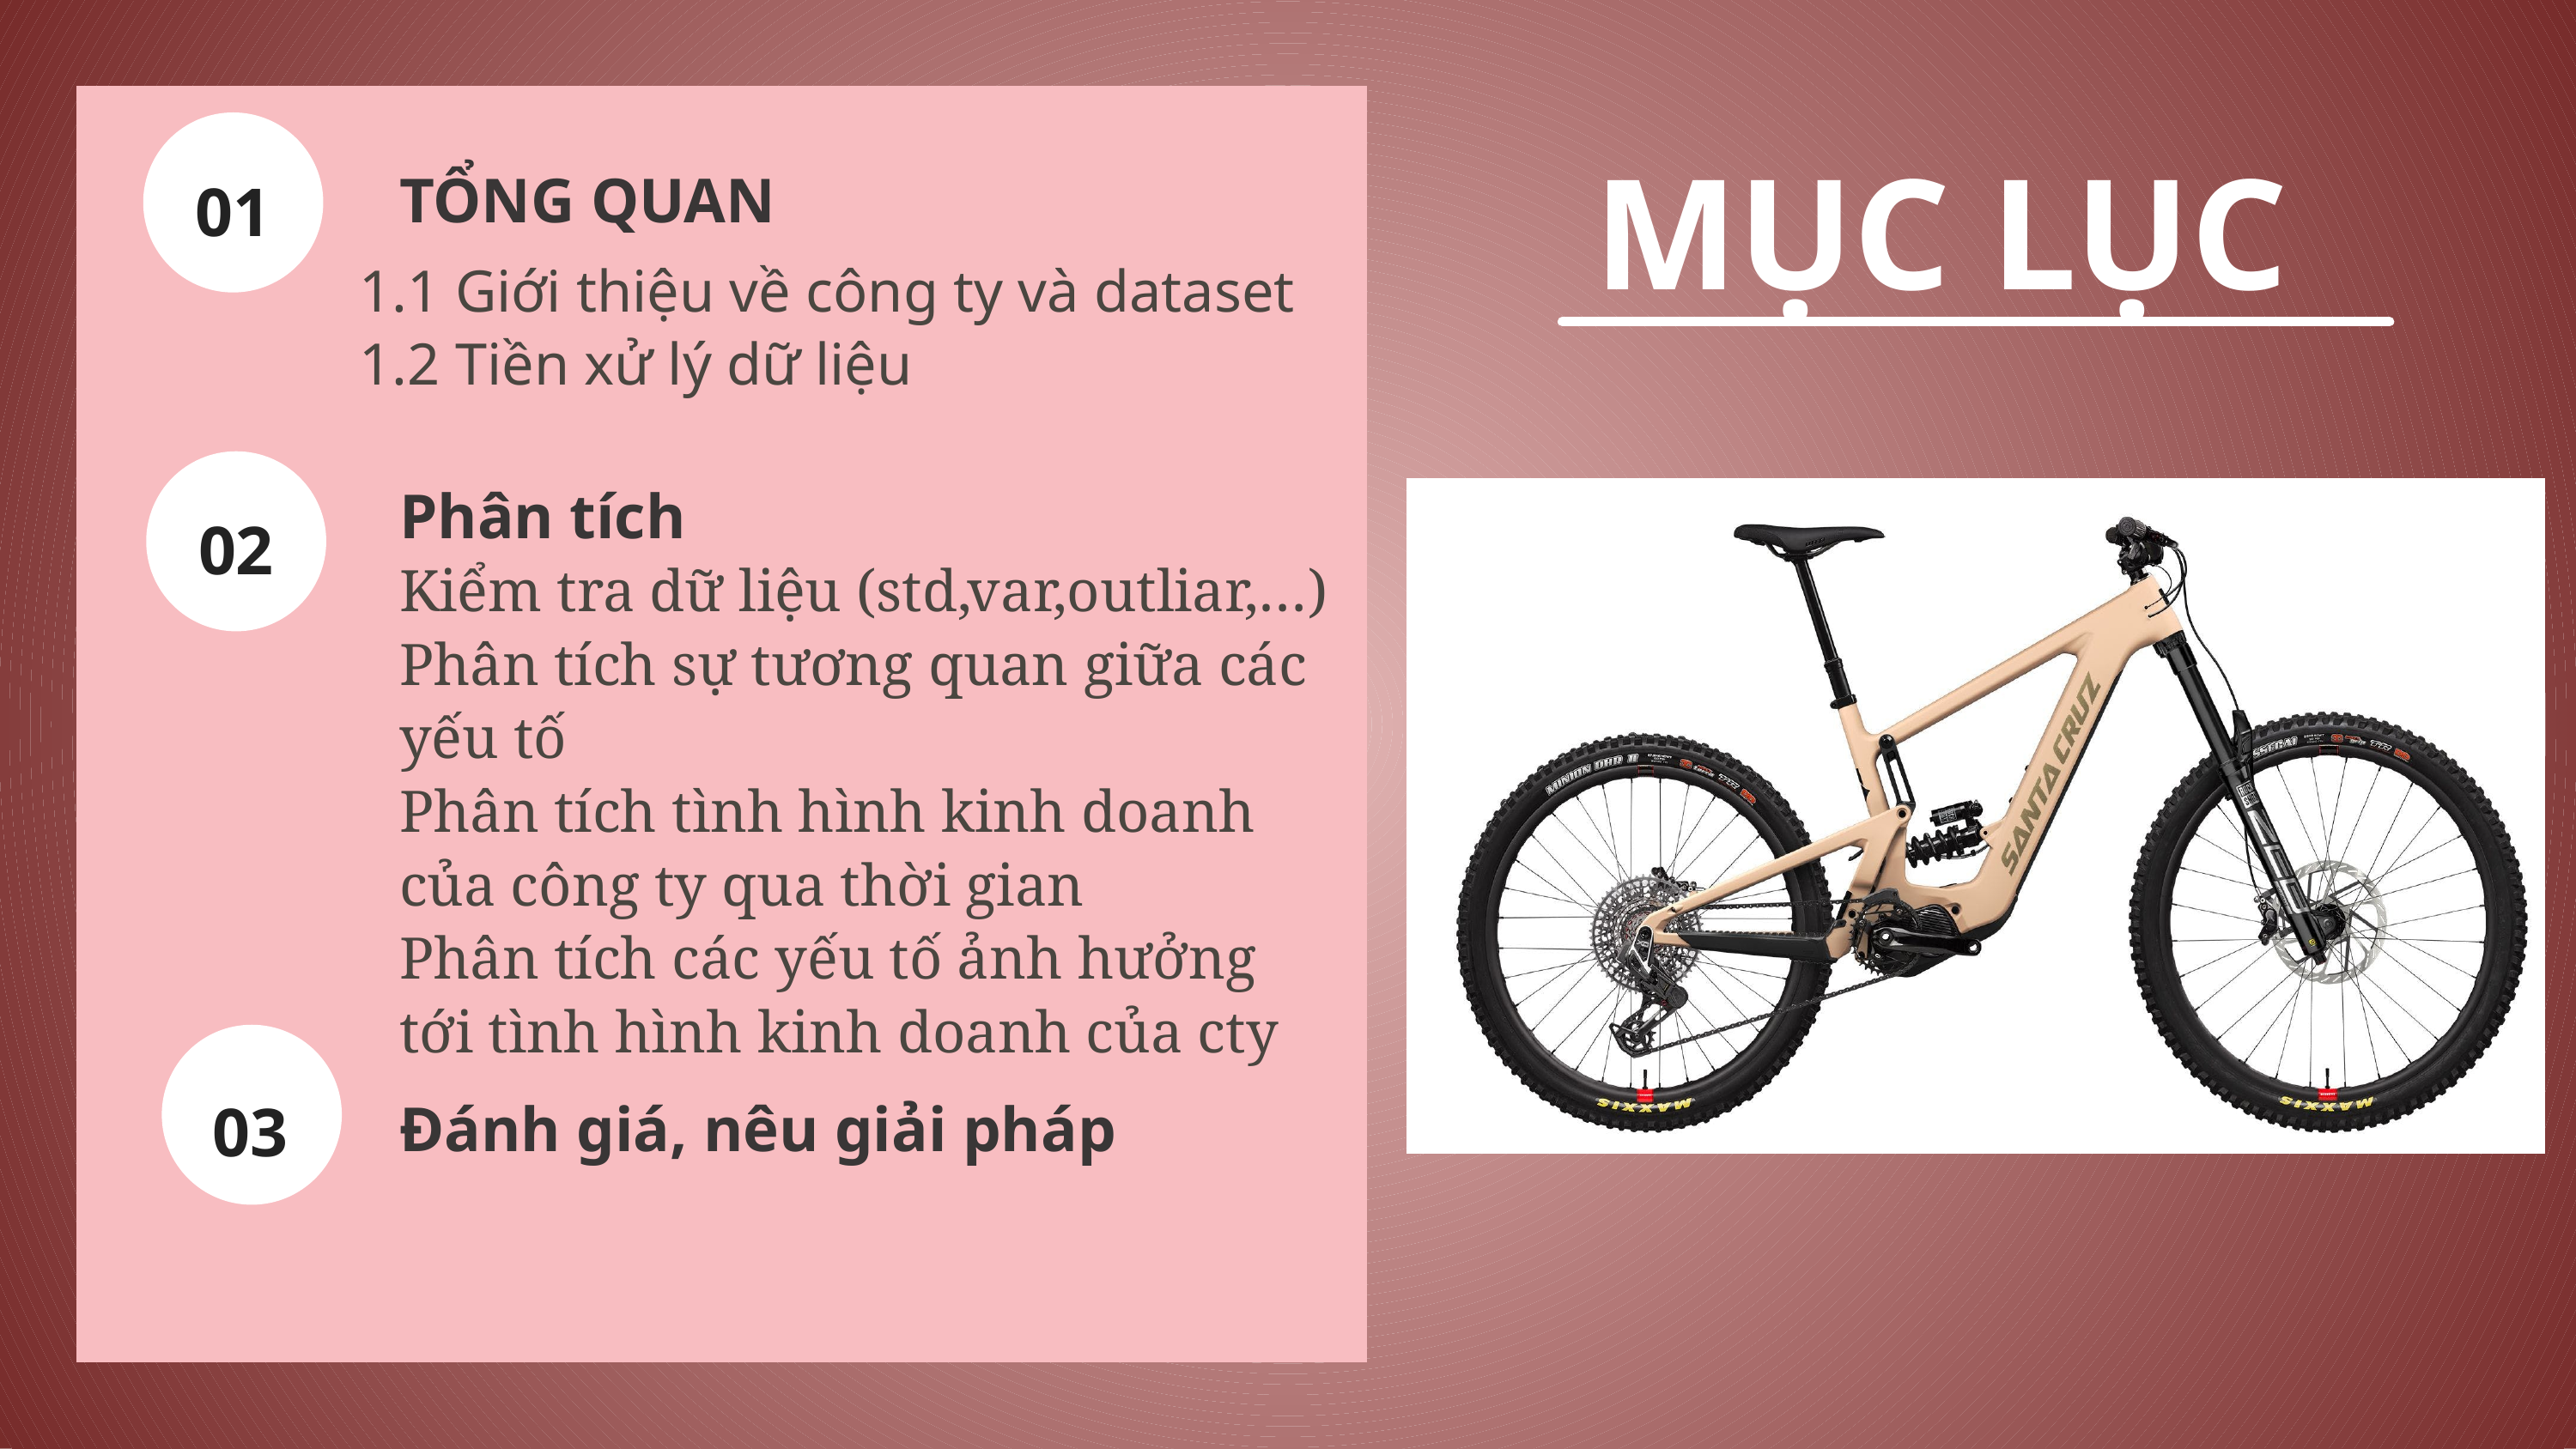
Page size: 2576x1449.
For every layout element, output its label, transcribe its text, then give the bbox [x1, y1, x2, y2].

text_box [143, 112, 324, 293]
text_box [76, 70, 1368, 1363]
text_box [161, 1024, 343, 1205]
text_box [145, 451, 327, 632]
text_box MỤC LỤC [1594, 136, 2576, 321]
picture [1406, 477, 2545, 1154]
